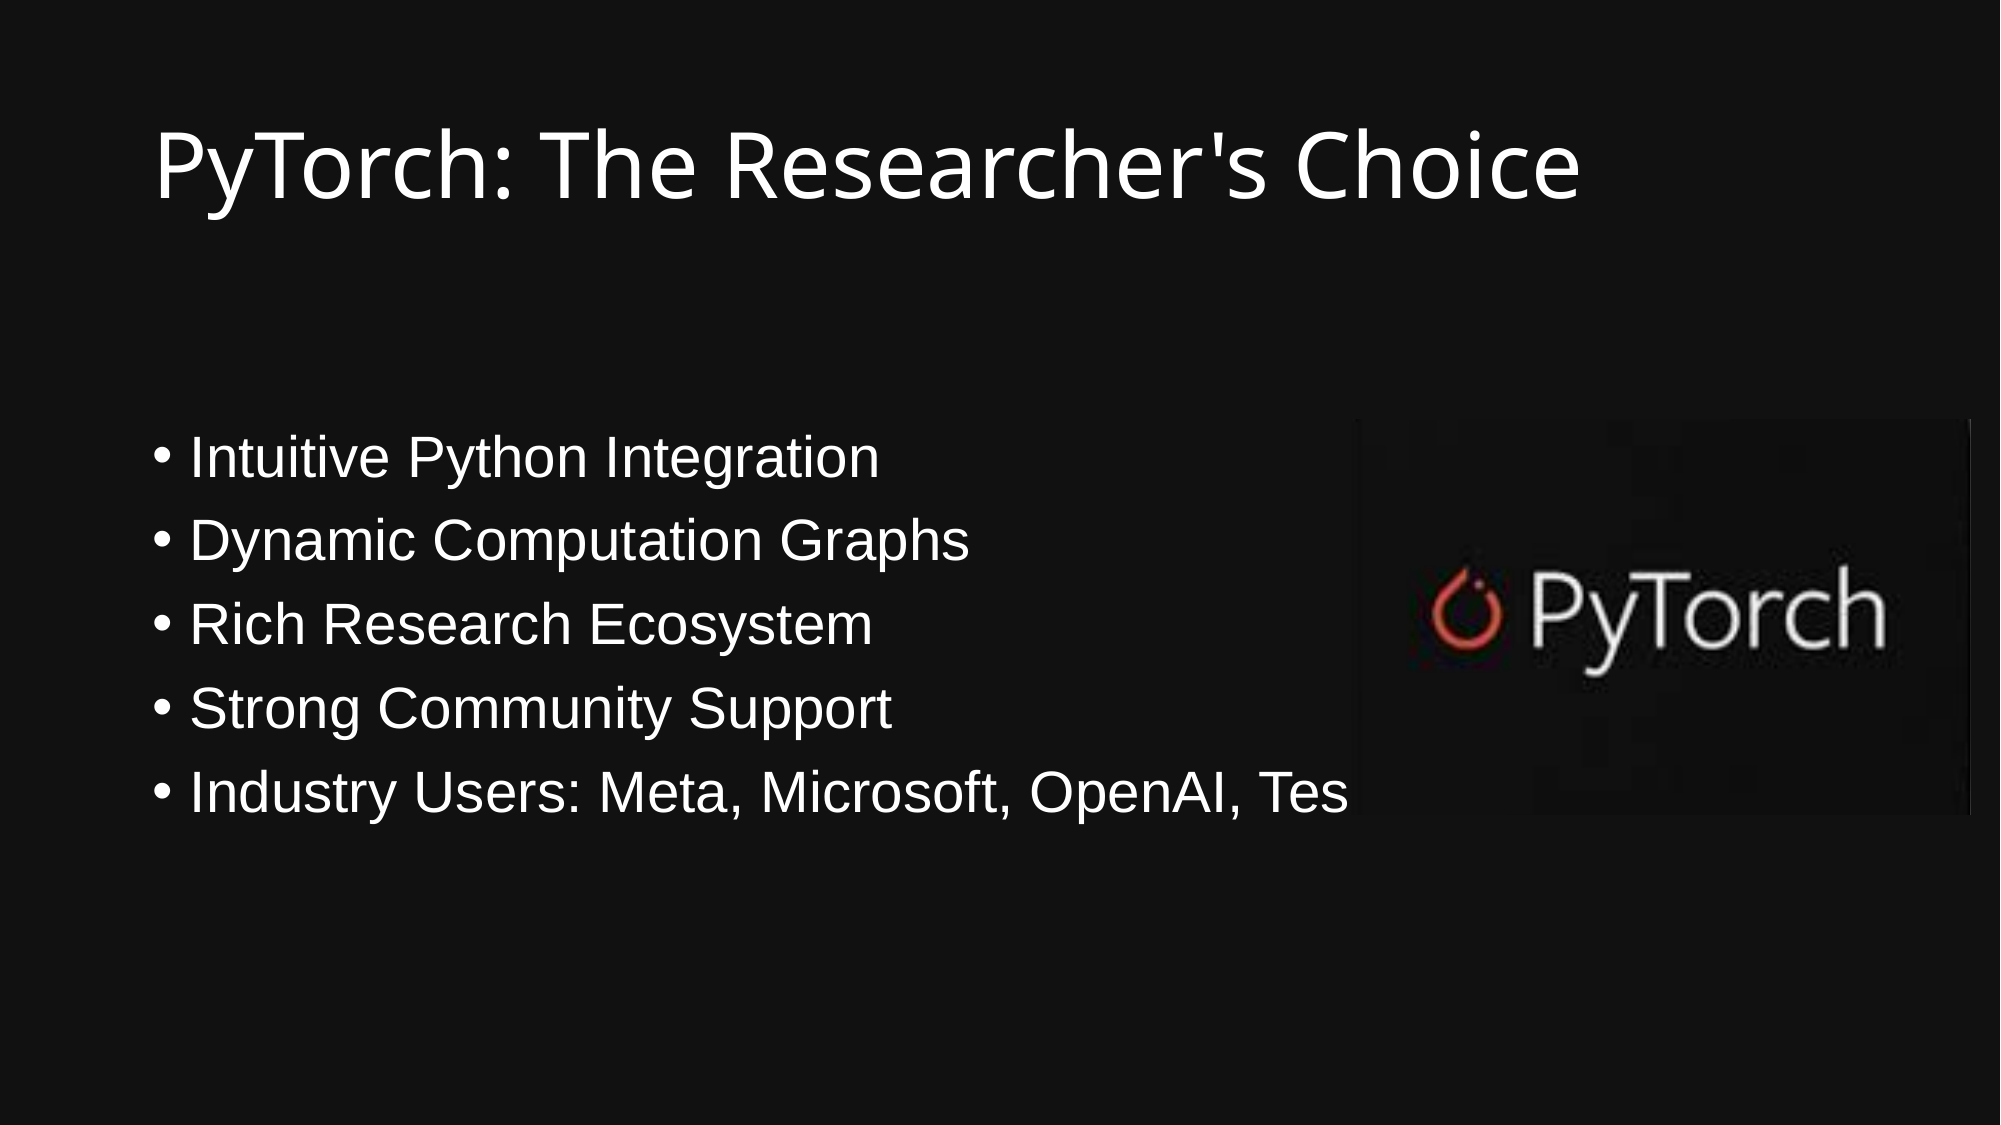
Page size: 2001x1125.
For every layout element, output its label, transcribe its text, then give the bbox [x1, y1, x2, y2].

list Intuitive Python Integration Dynamic Computation Graphs Rich Research Ecosystem Strong Community Support Industry Users: Meta, Microsoft, OpenAI, Tesla" [137, 419, 1863, 1066]
picture [1351, 418, 1972, 816]
title PyTorch: The Researcher's Choice [137, 59, 1863, 278]
